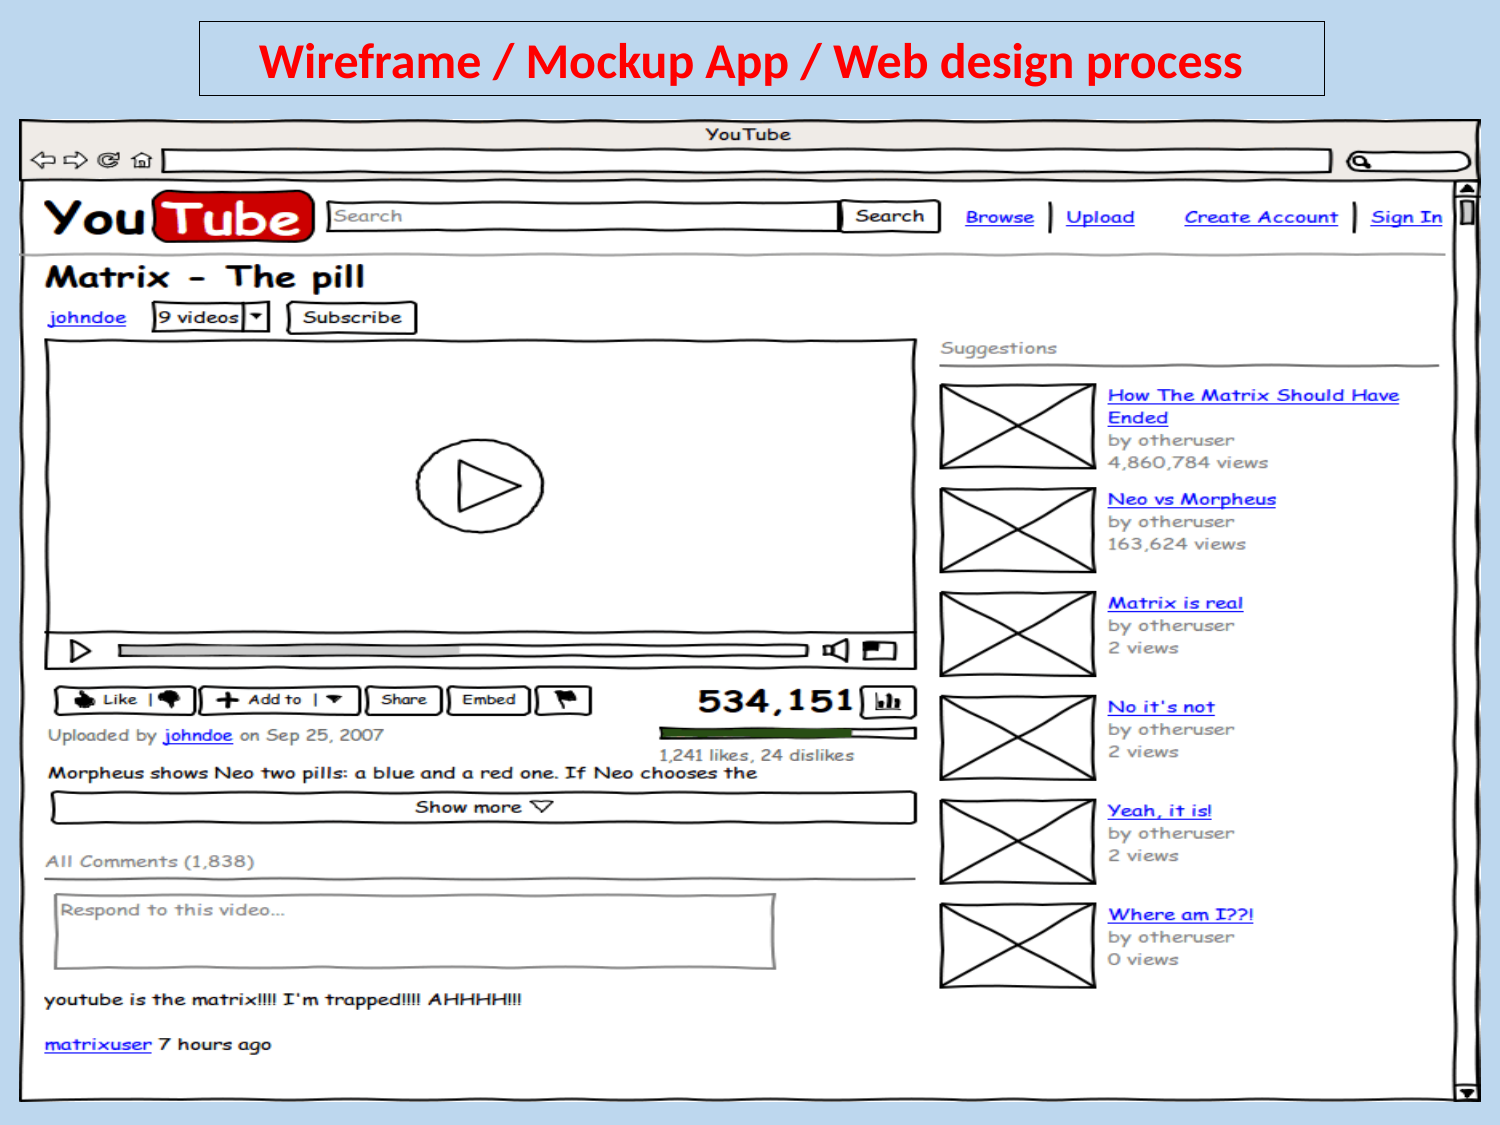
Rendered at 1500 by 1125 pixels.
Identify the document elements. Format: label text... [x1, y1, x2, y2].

text_box Wireframe / Mockup App / Web design process [199, 21, 1325, 96]
picture [19, 119, 1481, 1102]
